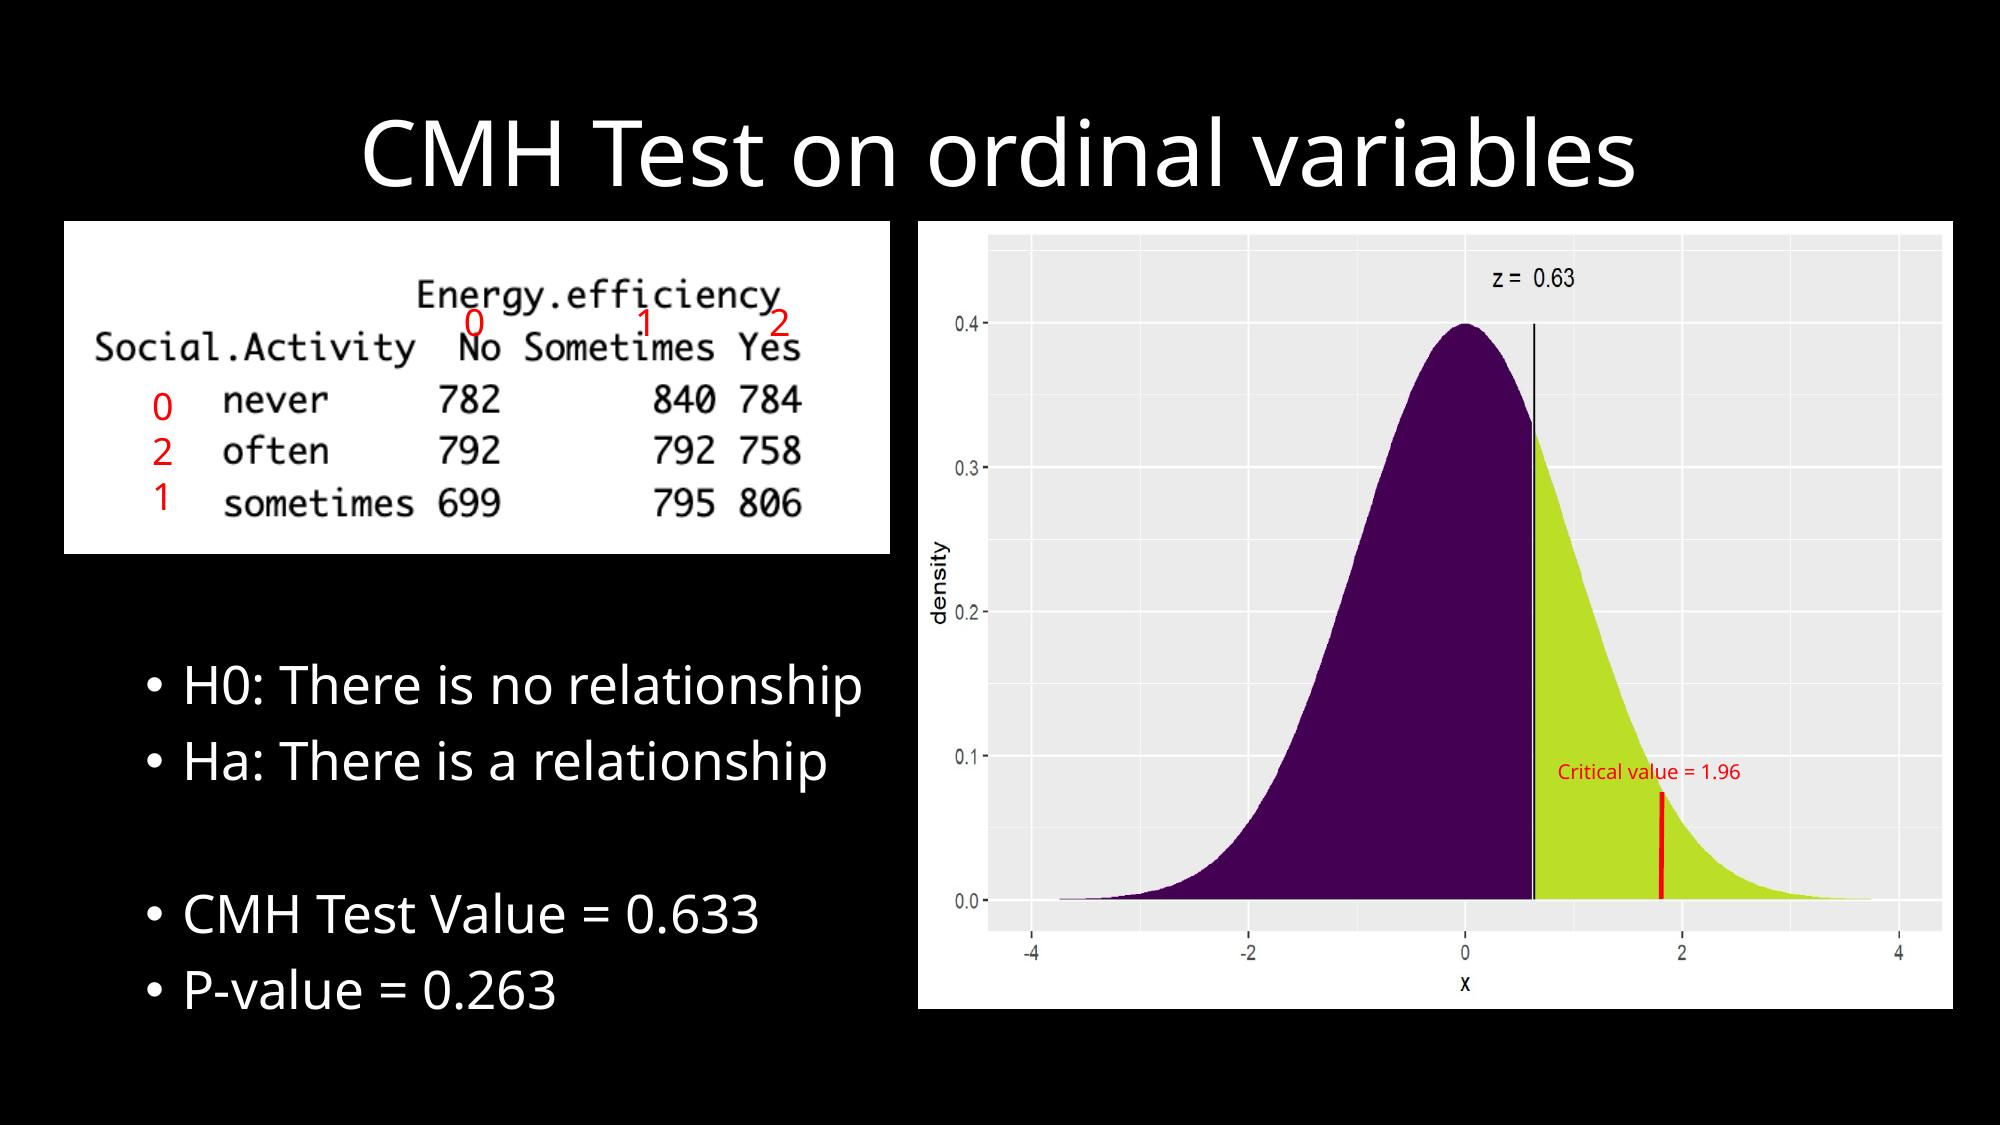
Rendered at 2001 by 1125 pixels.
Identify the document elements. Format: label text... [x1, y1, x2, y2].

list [63, 220, 891, 555]
picture [917, 220, 1954, 1010]
text_box H0: There is no relationship Ha: There is a relationship CMH Test Value = 0.633 P-value = 0.263 [130, 651, 919, 1032]
title CMH Test on ordinal variables [137, 48, 1863, 266]
